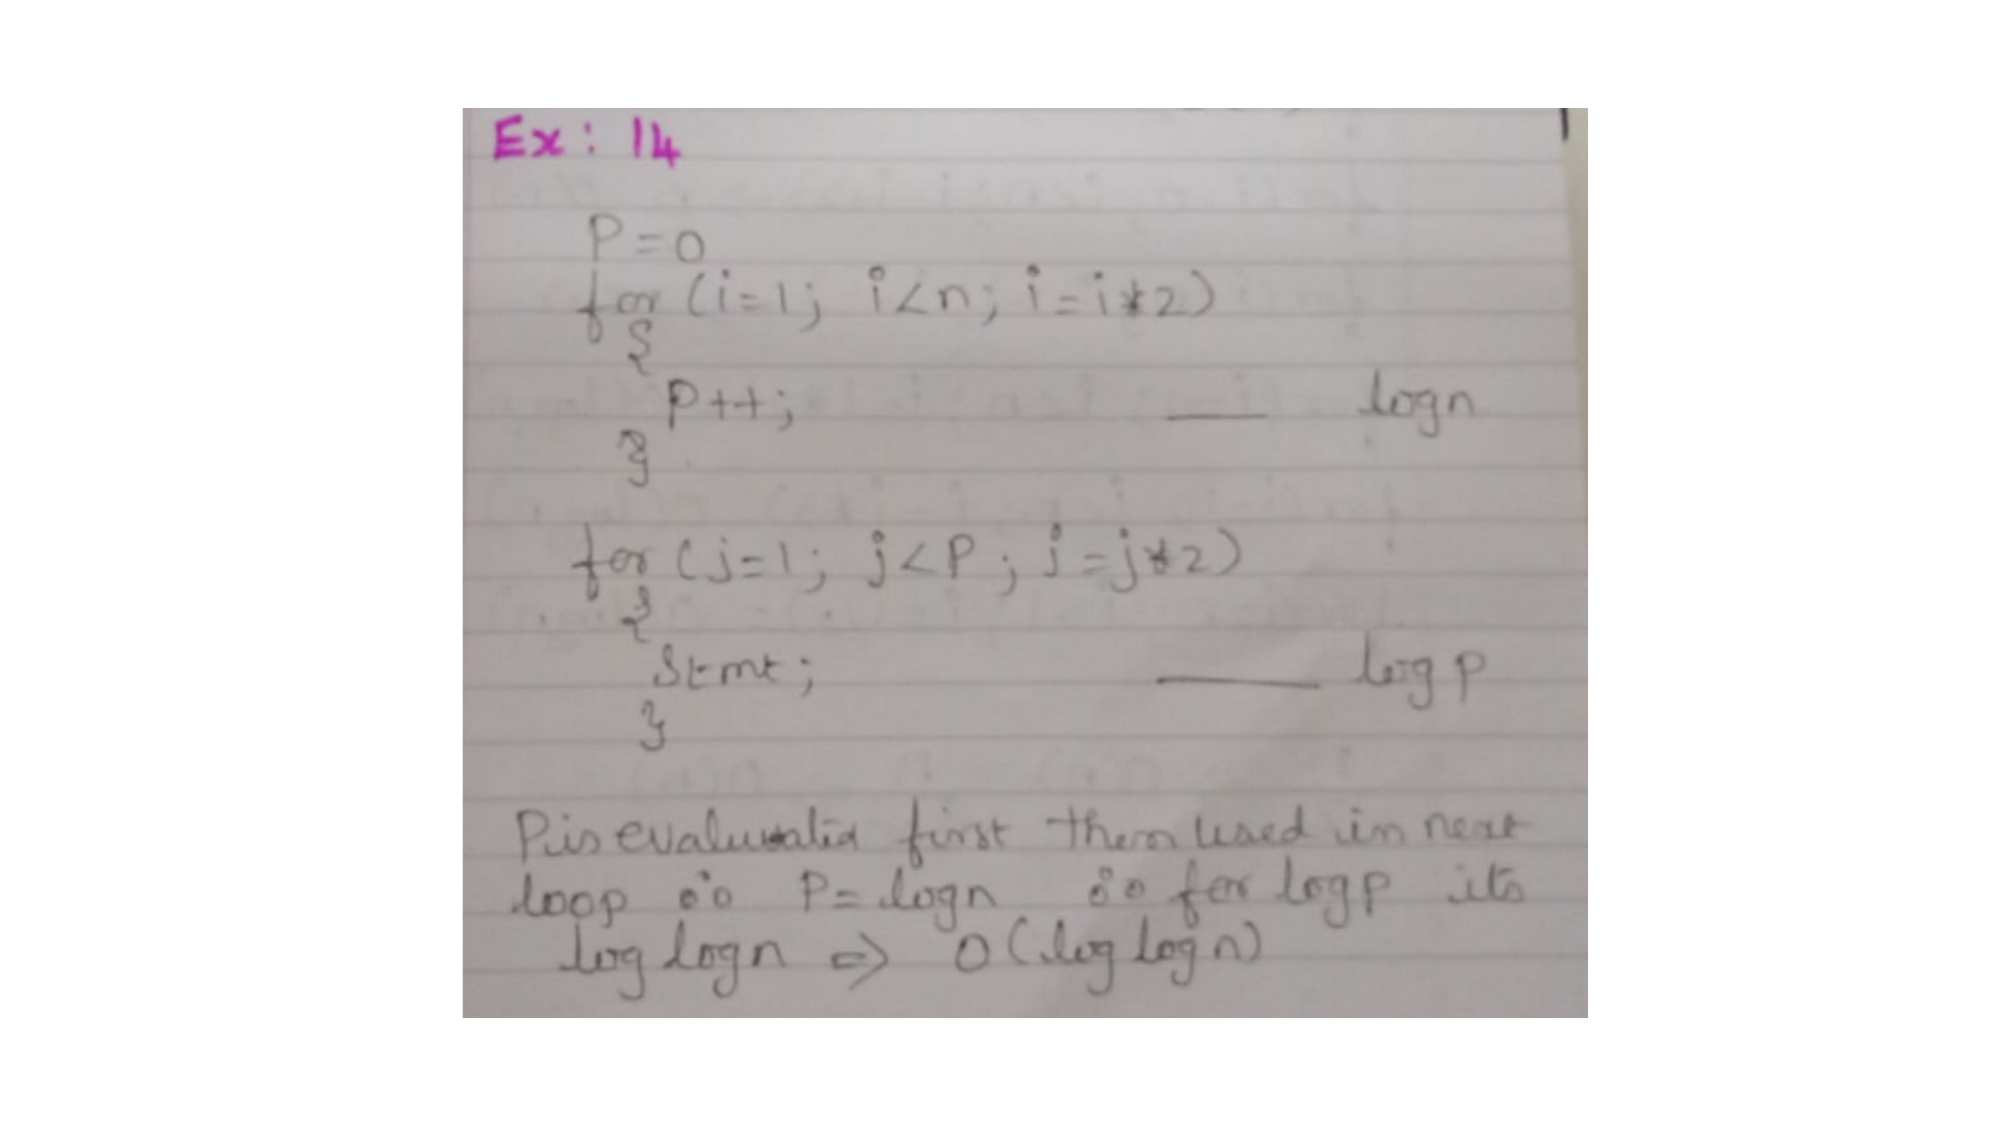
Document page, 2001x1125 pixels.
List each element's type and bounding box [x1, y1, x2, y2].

picture [464, 0, 1588, 1125]
